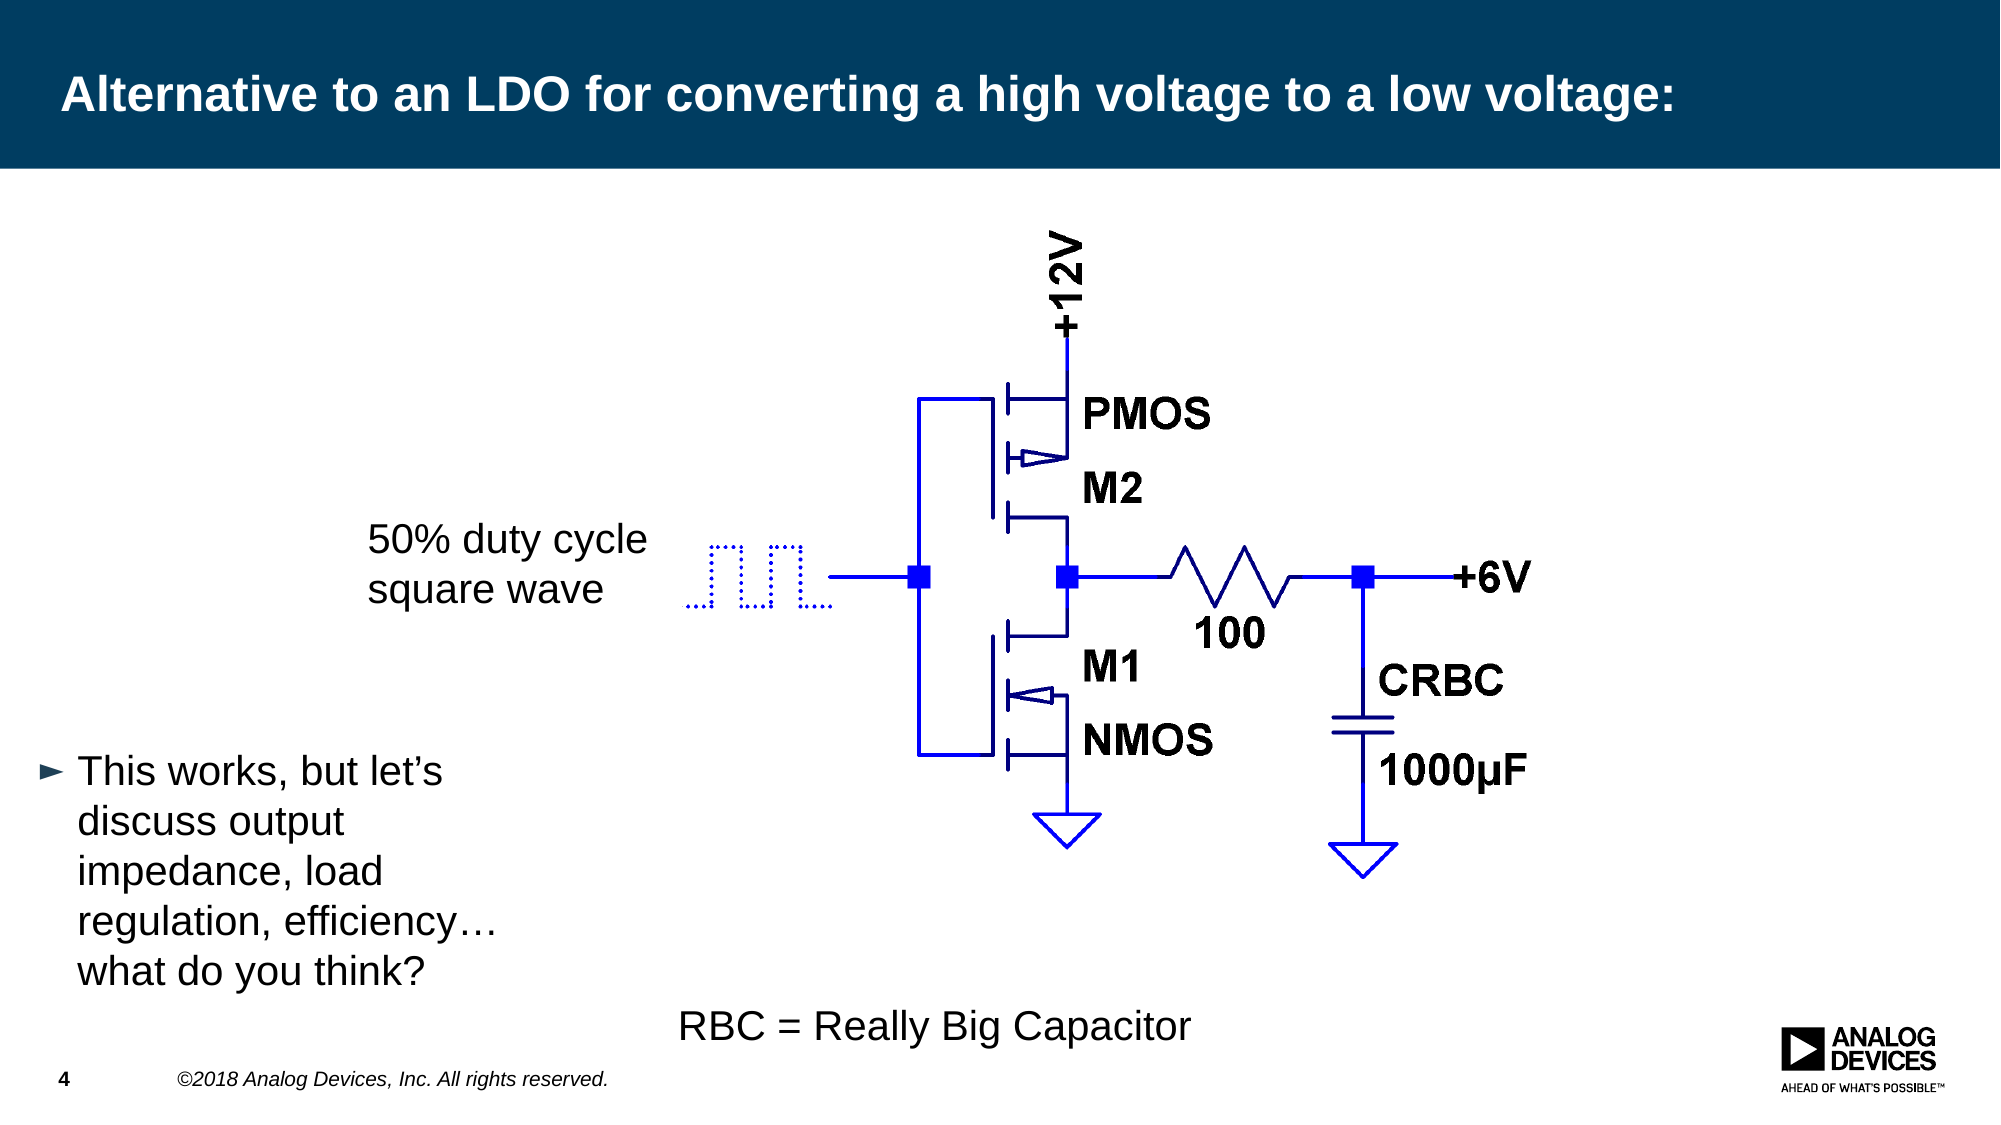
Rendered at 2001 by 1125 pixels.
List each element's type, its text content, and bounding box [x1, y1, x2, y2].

text_box RBC = Really Big Capacitor [663, 991, 1306, 1056]
list This works, but let’s discuss output impedance, load regulation, efficiency… what do you think? [39, 743, 523, 1125]
text_box 50% duty cycle square wave [352, 504, 657, 620]
footer ©2018 Analog Devices, Inc. All rights reserved. [177, 1037, 971, 1092]
slide_number 4 [58, 1037, 115, 1092]
picture [662, 218, 1548, 891]
title Alternative to an LDO for converting a high voltage to a low voltage: [0, 0, 2000, 169]
